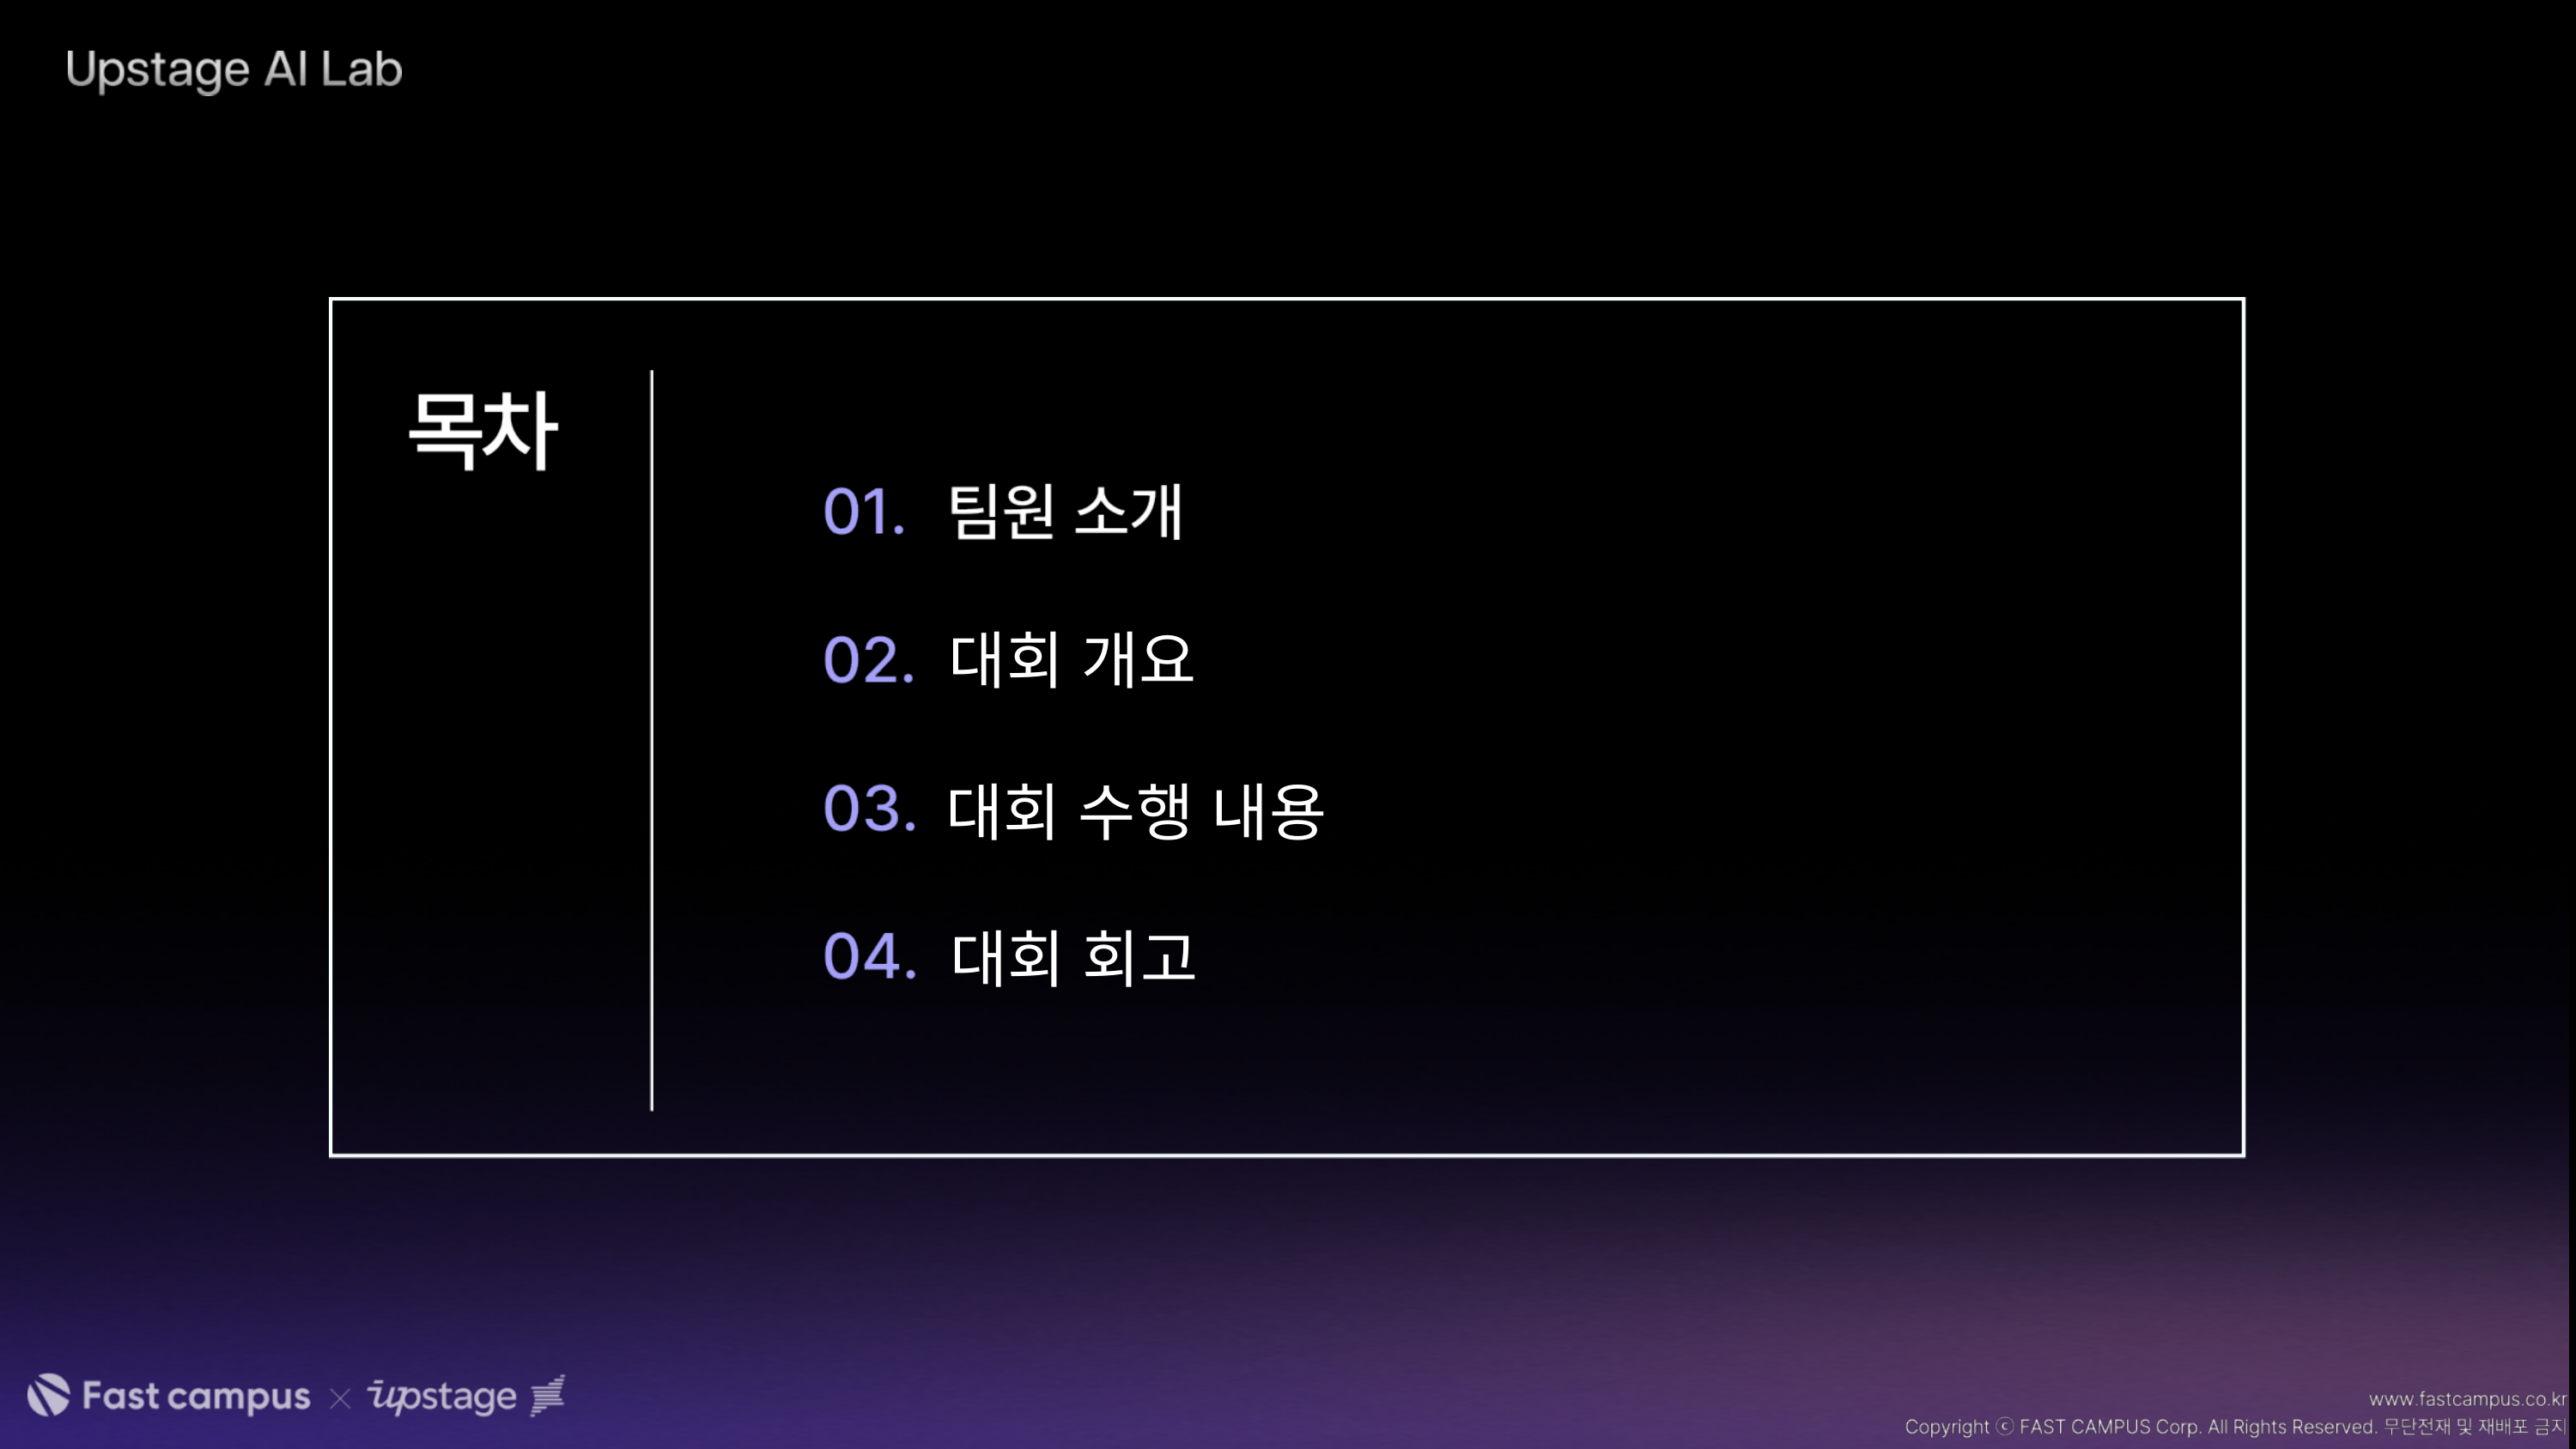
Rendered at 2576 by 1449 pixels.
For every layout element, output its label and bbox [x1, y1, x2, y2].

picture [67, 51, 402, 96]
picture [0, 296, 2576, 1449]
